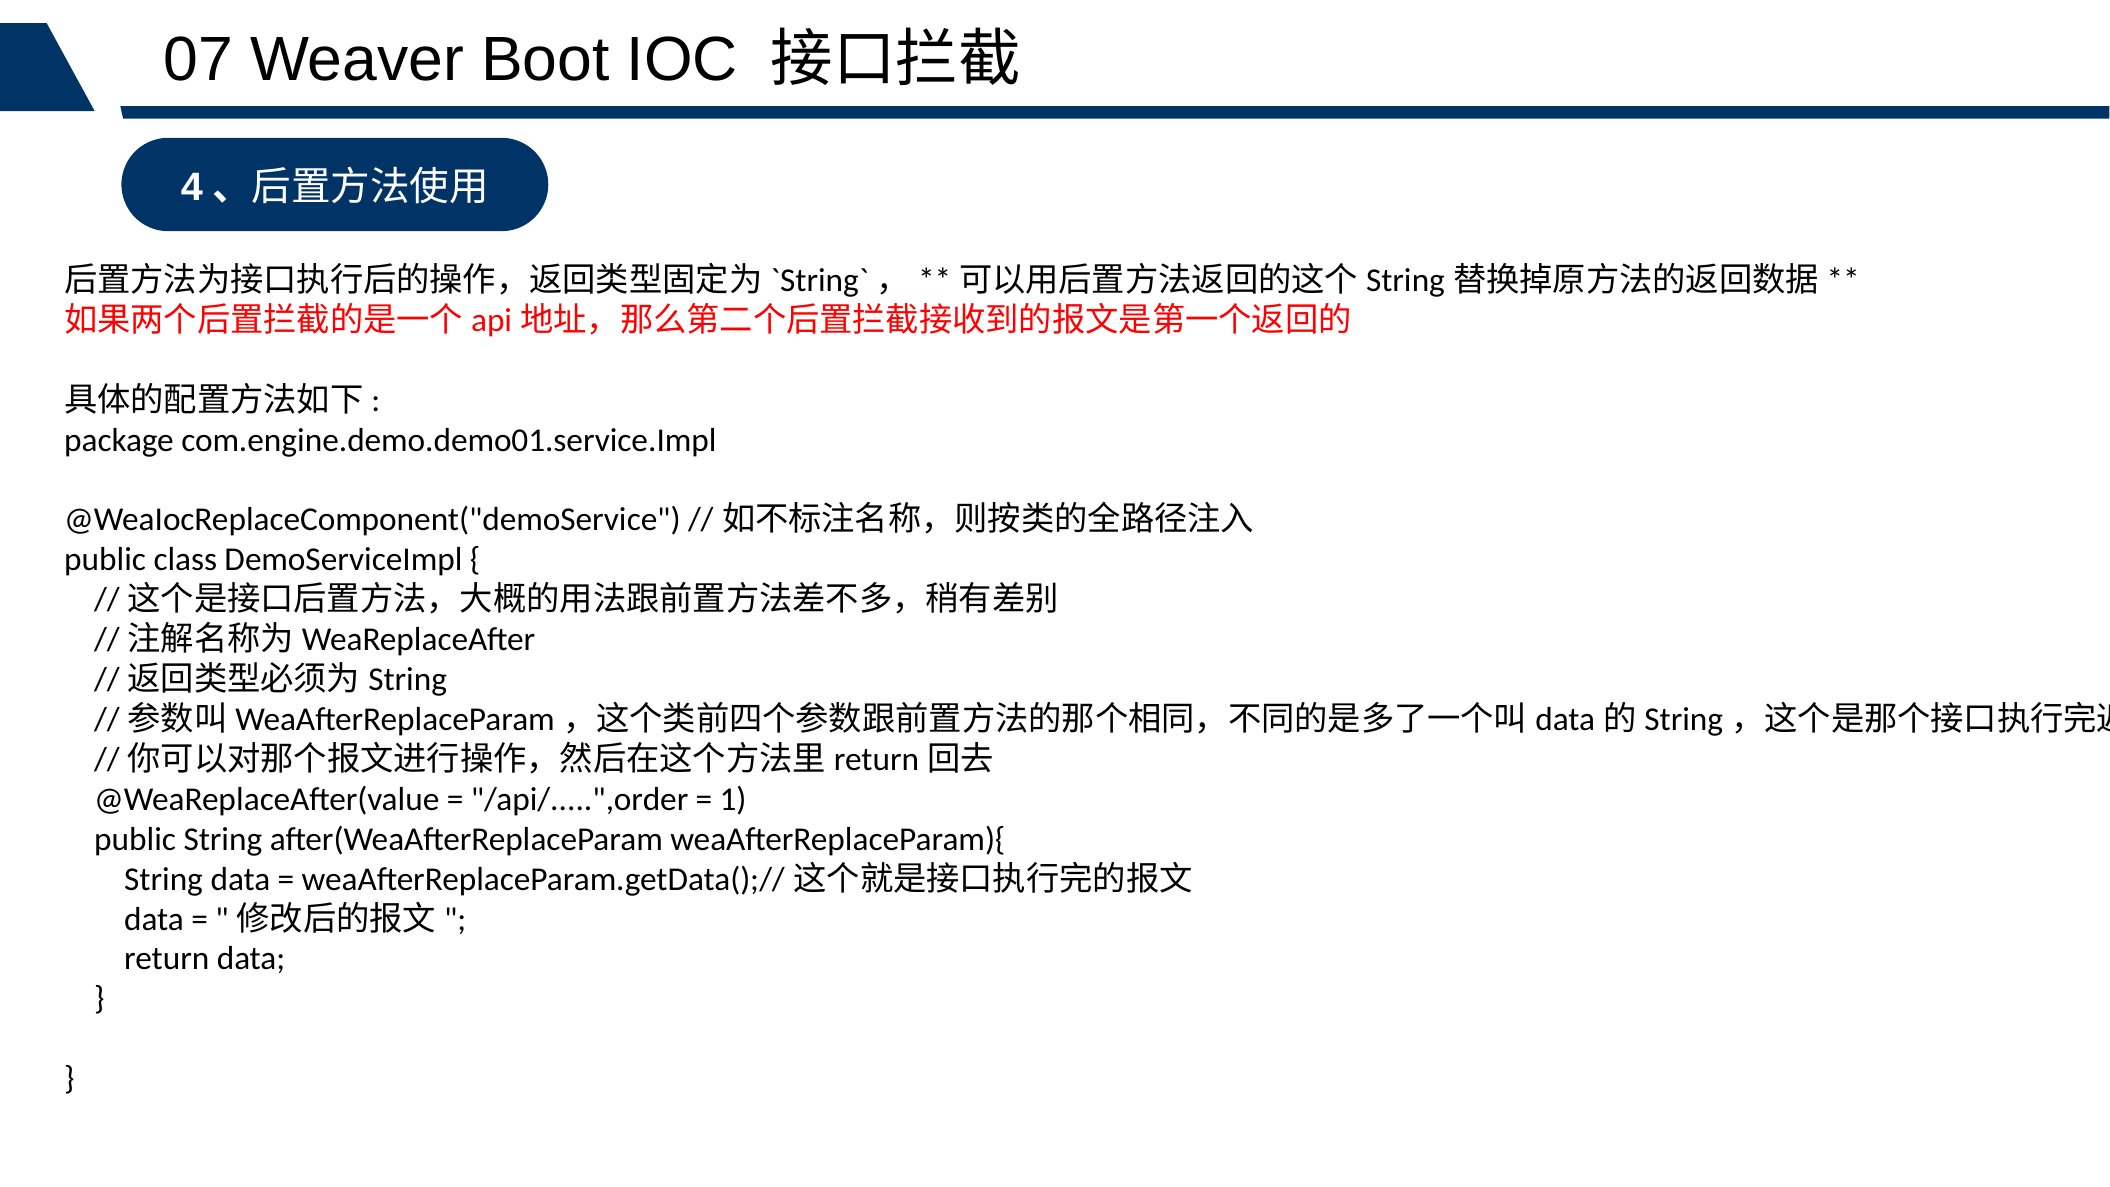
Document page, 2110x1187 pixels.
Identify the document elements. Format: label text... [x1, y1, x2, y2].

text_box 4、后置方法使用 [120, 136, 550, 233]
text_box [119, 104, 2110, 120]
text_box 07 Weaver Boot IOC 接口拦截 [94, 18, 1449, 94]
text_box [0, 22, 97, 113]
text_box 后置方法为接口执行后的操作，返回类型固定为`String`，**可以用后置方法返回的这个String替换掉原方法的返回数据** 如果两个后置拦截的是一个api地址，那么第二个后置拦截接收到的报文是第一个返回的 具体的配置方法如下: package com.engine.demo.demo01.service.Impl @WeaIocReplaceComponent("demoService") //如不标注名称，则按类的全路径注入 public class DemoServiceImpl { //这个是接口后置方法，大概的用法跟前置方法差不多，稍有差别 //注解名称为WeaReplaceAfter //返回类型必须为String //参数叫WeaAfterReplaceParam，这个类前四个参数跟前置方法的那个相同，不同的是多了一个叫data的String，这个是那个接口执行完返回的报文 //你可以对那个报文进行操作，然后在这个方法里return回去 @WeaReplaceAfter(value = "/api/.....",order = 1) public String after(WeaAfterReplaceParam weaAfterReplaceParam){ String data = weaAfterReplaceParam.getData();//这个就是接口执行完的报文 data = "修改后的报文"; return data; } } [49, 250, 2110, 1104]
